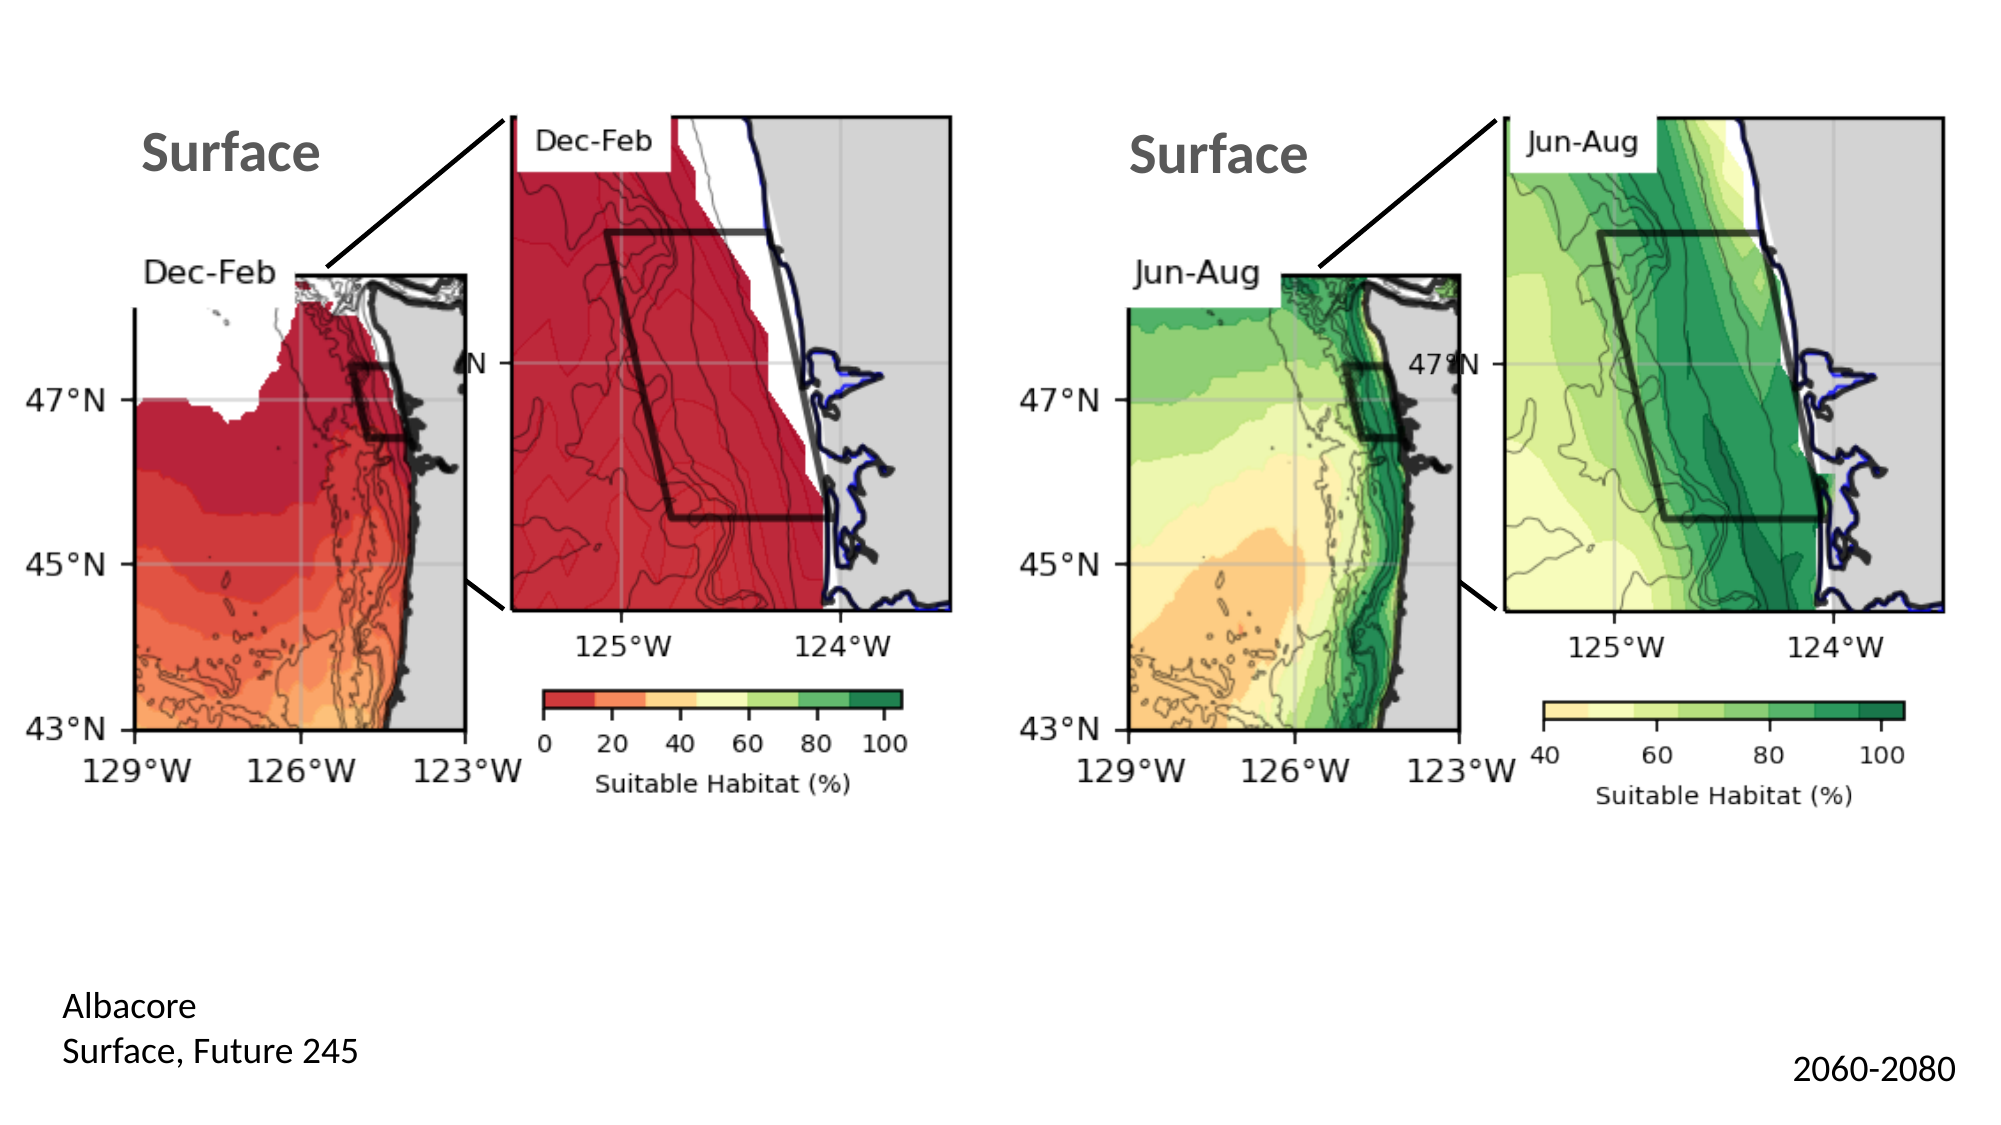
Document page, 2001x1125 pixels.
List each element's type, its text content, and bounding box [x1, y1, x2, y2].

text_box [987, 23, 2000, 819]
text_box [0, 22, 1055, 818]
text_box 2060-2080 [1777, 1037, 1971, 1097]
text_box Albacore Surface, Future 245 [47, 973, 375, 1078]
